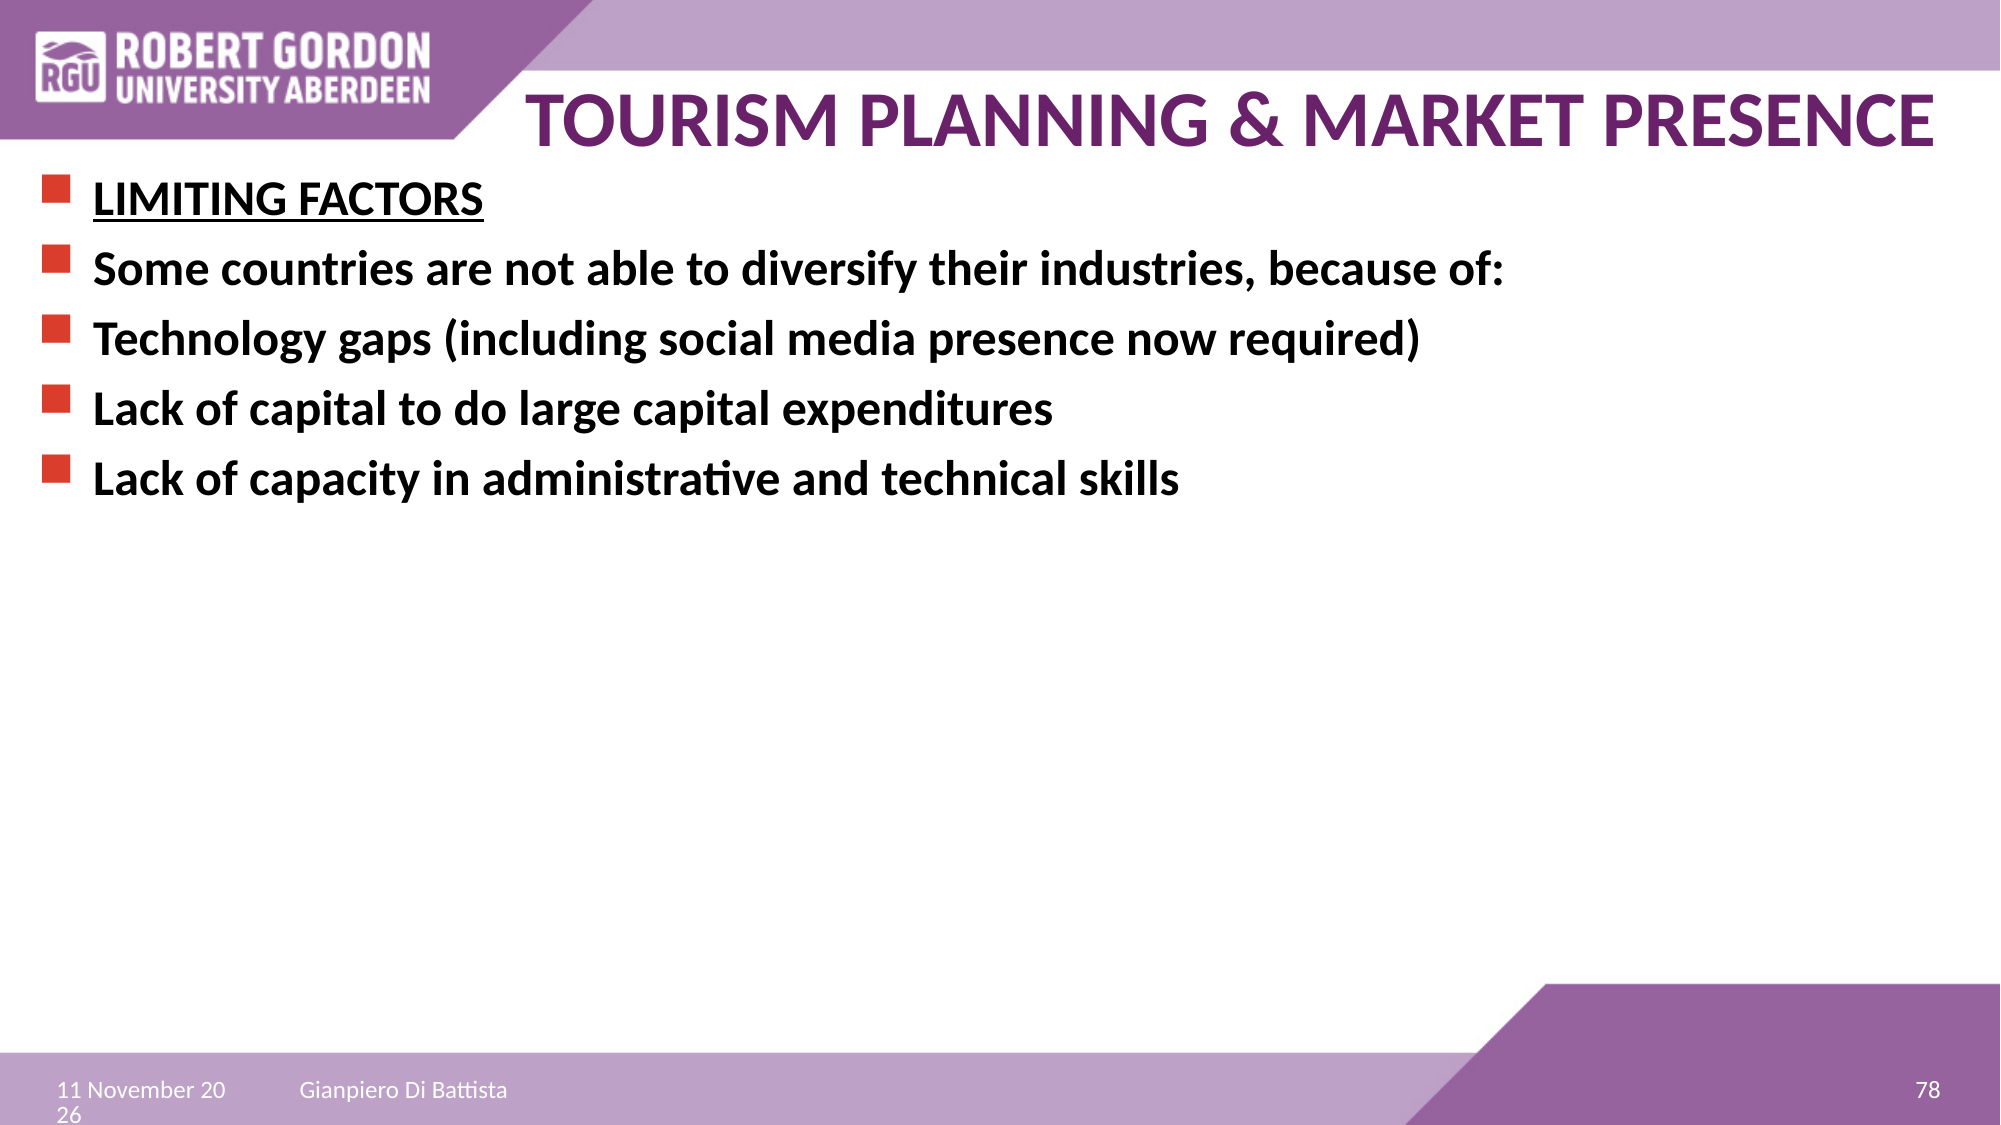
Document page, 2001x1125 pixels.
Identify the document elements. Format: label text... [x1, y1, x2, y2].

slide_number 78 [1412, 1058, 1956, 1119]
text_box LIMITING FACTORS Some countries are not able to diversify their industries, because of: Technology gaps (including social media presence now required) Lack of capital to do large capital expenditures Lack of capacity in administrative and technical skills [22, 158, 1978, 901]
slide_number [41, 1058, 250, 1119]
text_box TOURISM PLANNING & MARKET PRESENCE [511, 70, 2000, 277]
footer Gianpiero Di Battista [284, 1058, 1330, 1119]
picture [0, 0, 2000, 1125]
